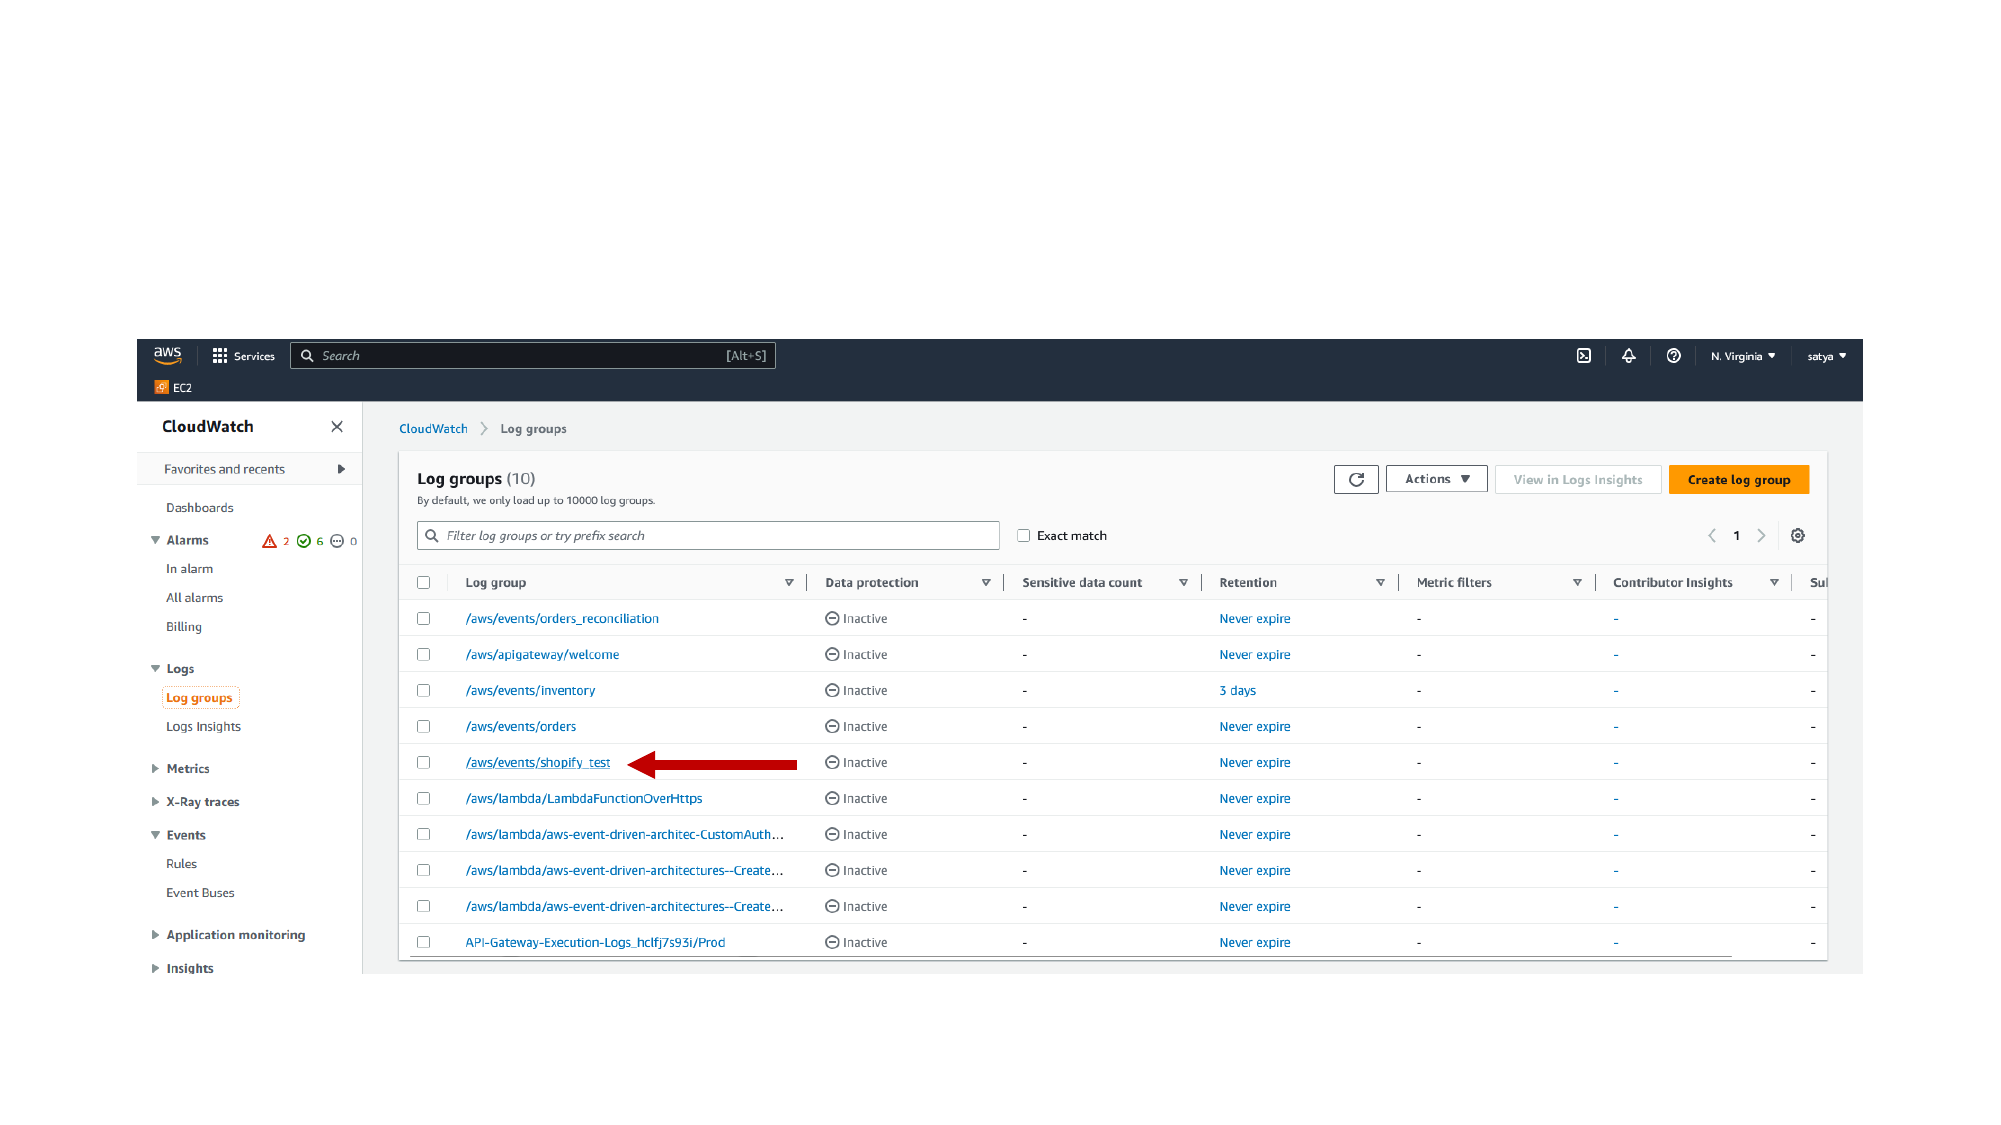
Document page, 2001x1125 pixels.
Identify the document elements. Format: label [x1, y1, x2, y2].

list [137, 339, 1863, 974]
